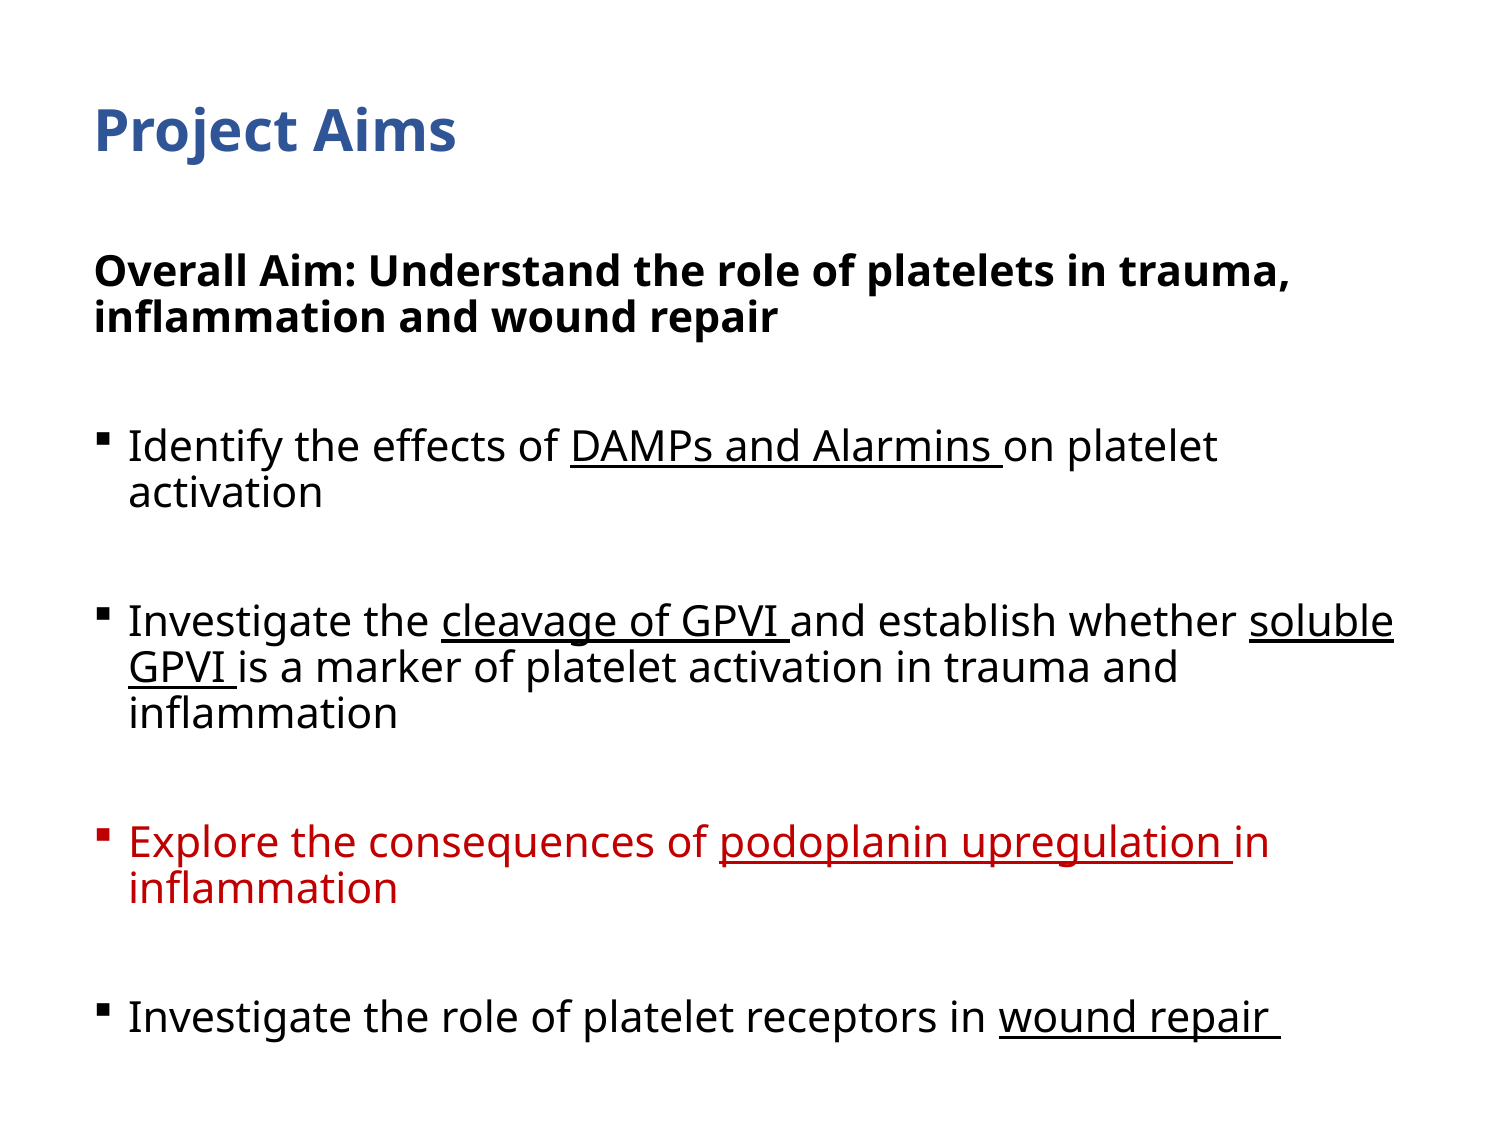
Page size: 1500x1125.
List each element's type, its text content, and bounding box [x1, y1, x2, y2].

title Project Aims [78, 24, 1373, 241]
list Overall Aim: Understand the role of platelets in trauma, inflammation and wound repair Identify the effects of DAMPs and Alarmins on platelet activation Investigate the cleavage of GPVI and establish whether soluble GPVI is a marker of platelet activation in trauma and inflammation Explore the consequences of podoplanin upregulation in inflammation Investigate the role of platelet receptors in wound repair [78, 241, 1421, 1050]
